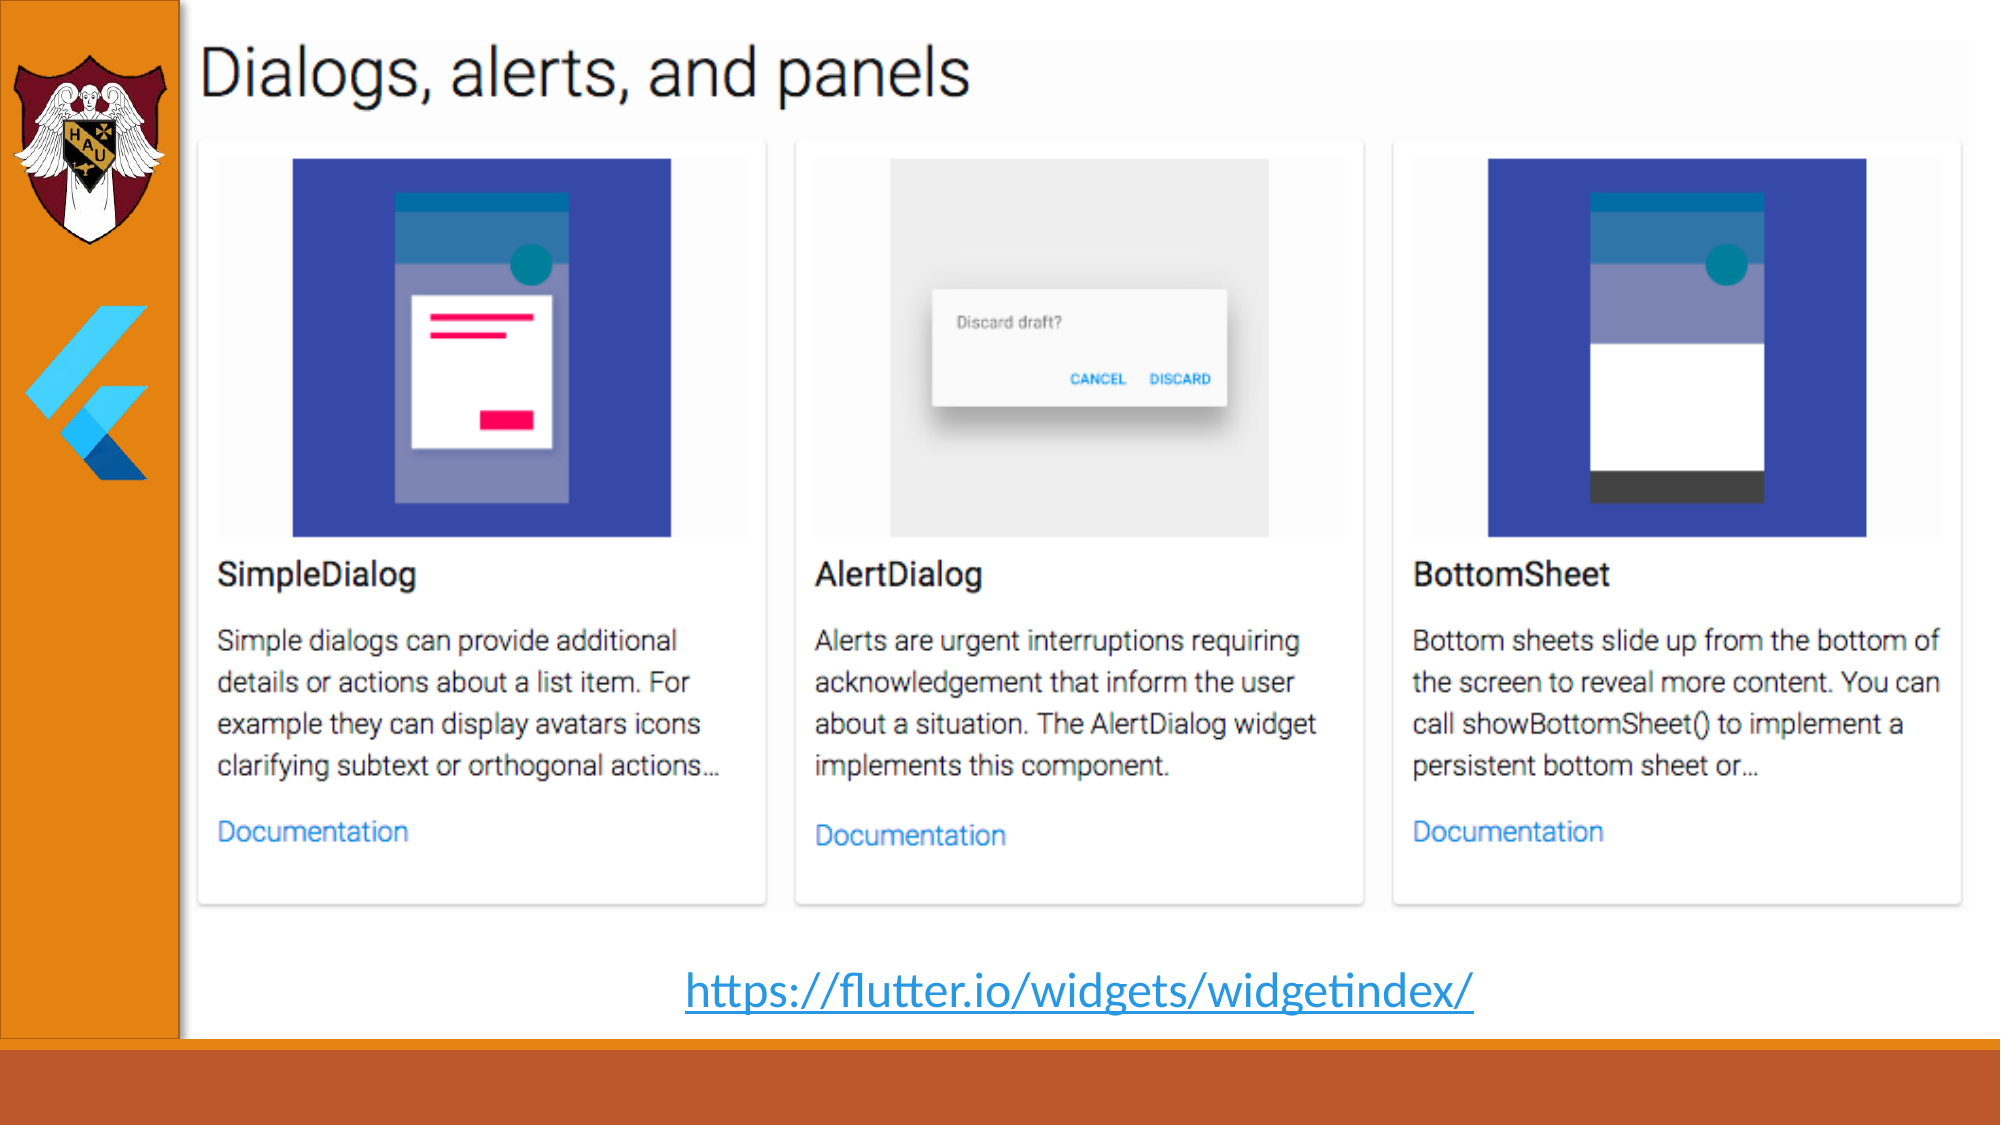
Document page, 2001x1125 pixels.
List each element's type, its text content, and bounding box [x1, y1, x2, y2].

picture [7, 302, 165, 483]
picture [10, 46, 169, 250]
picture [193, 39, 1969, 913]
text_box https://flutter.io/widgets/widgetindex/ [664, 937, 1717, 1125]
